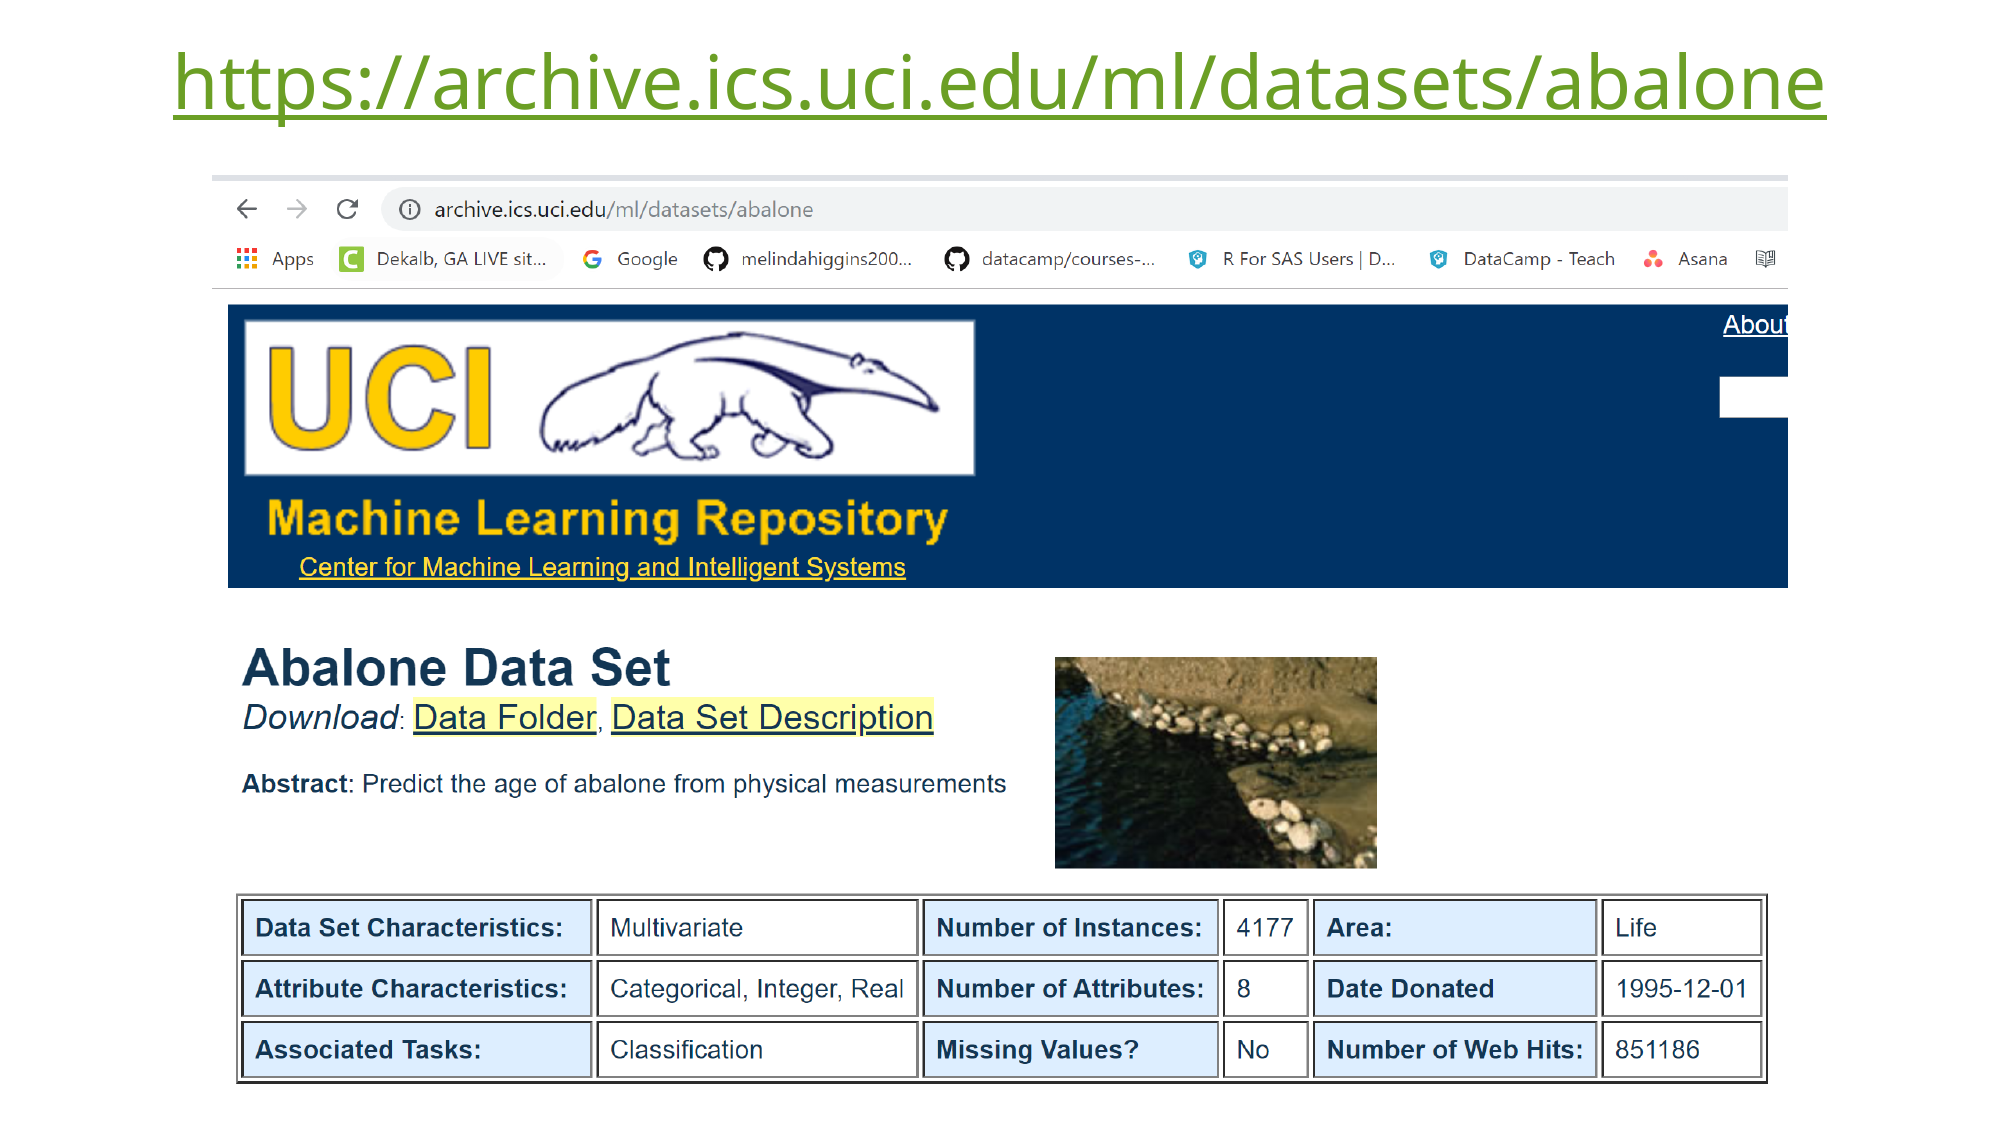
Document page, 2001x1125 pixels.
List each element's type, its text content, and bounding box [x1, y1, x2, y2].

picture [212, 175, 1788, 1102]
text_box https://archive.ics.uci.edu/ml/datasets/abalone [157, 26, 1843, 144]
